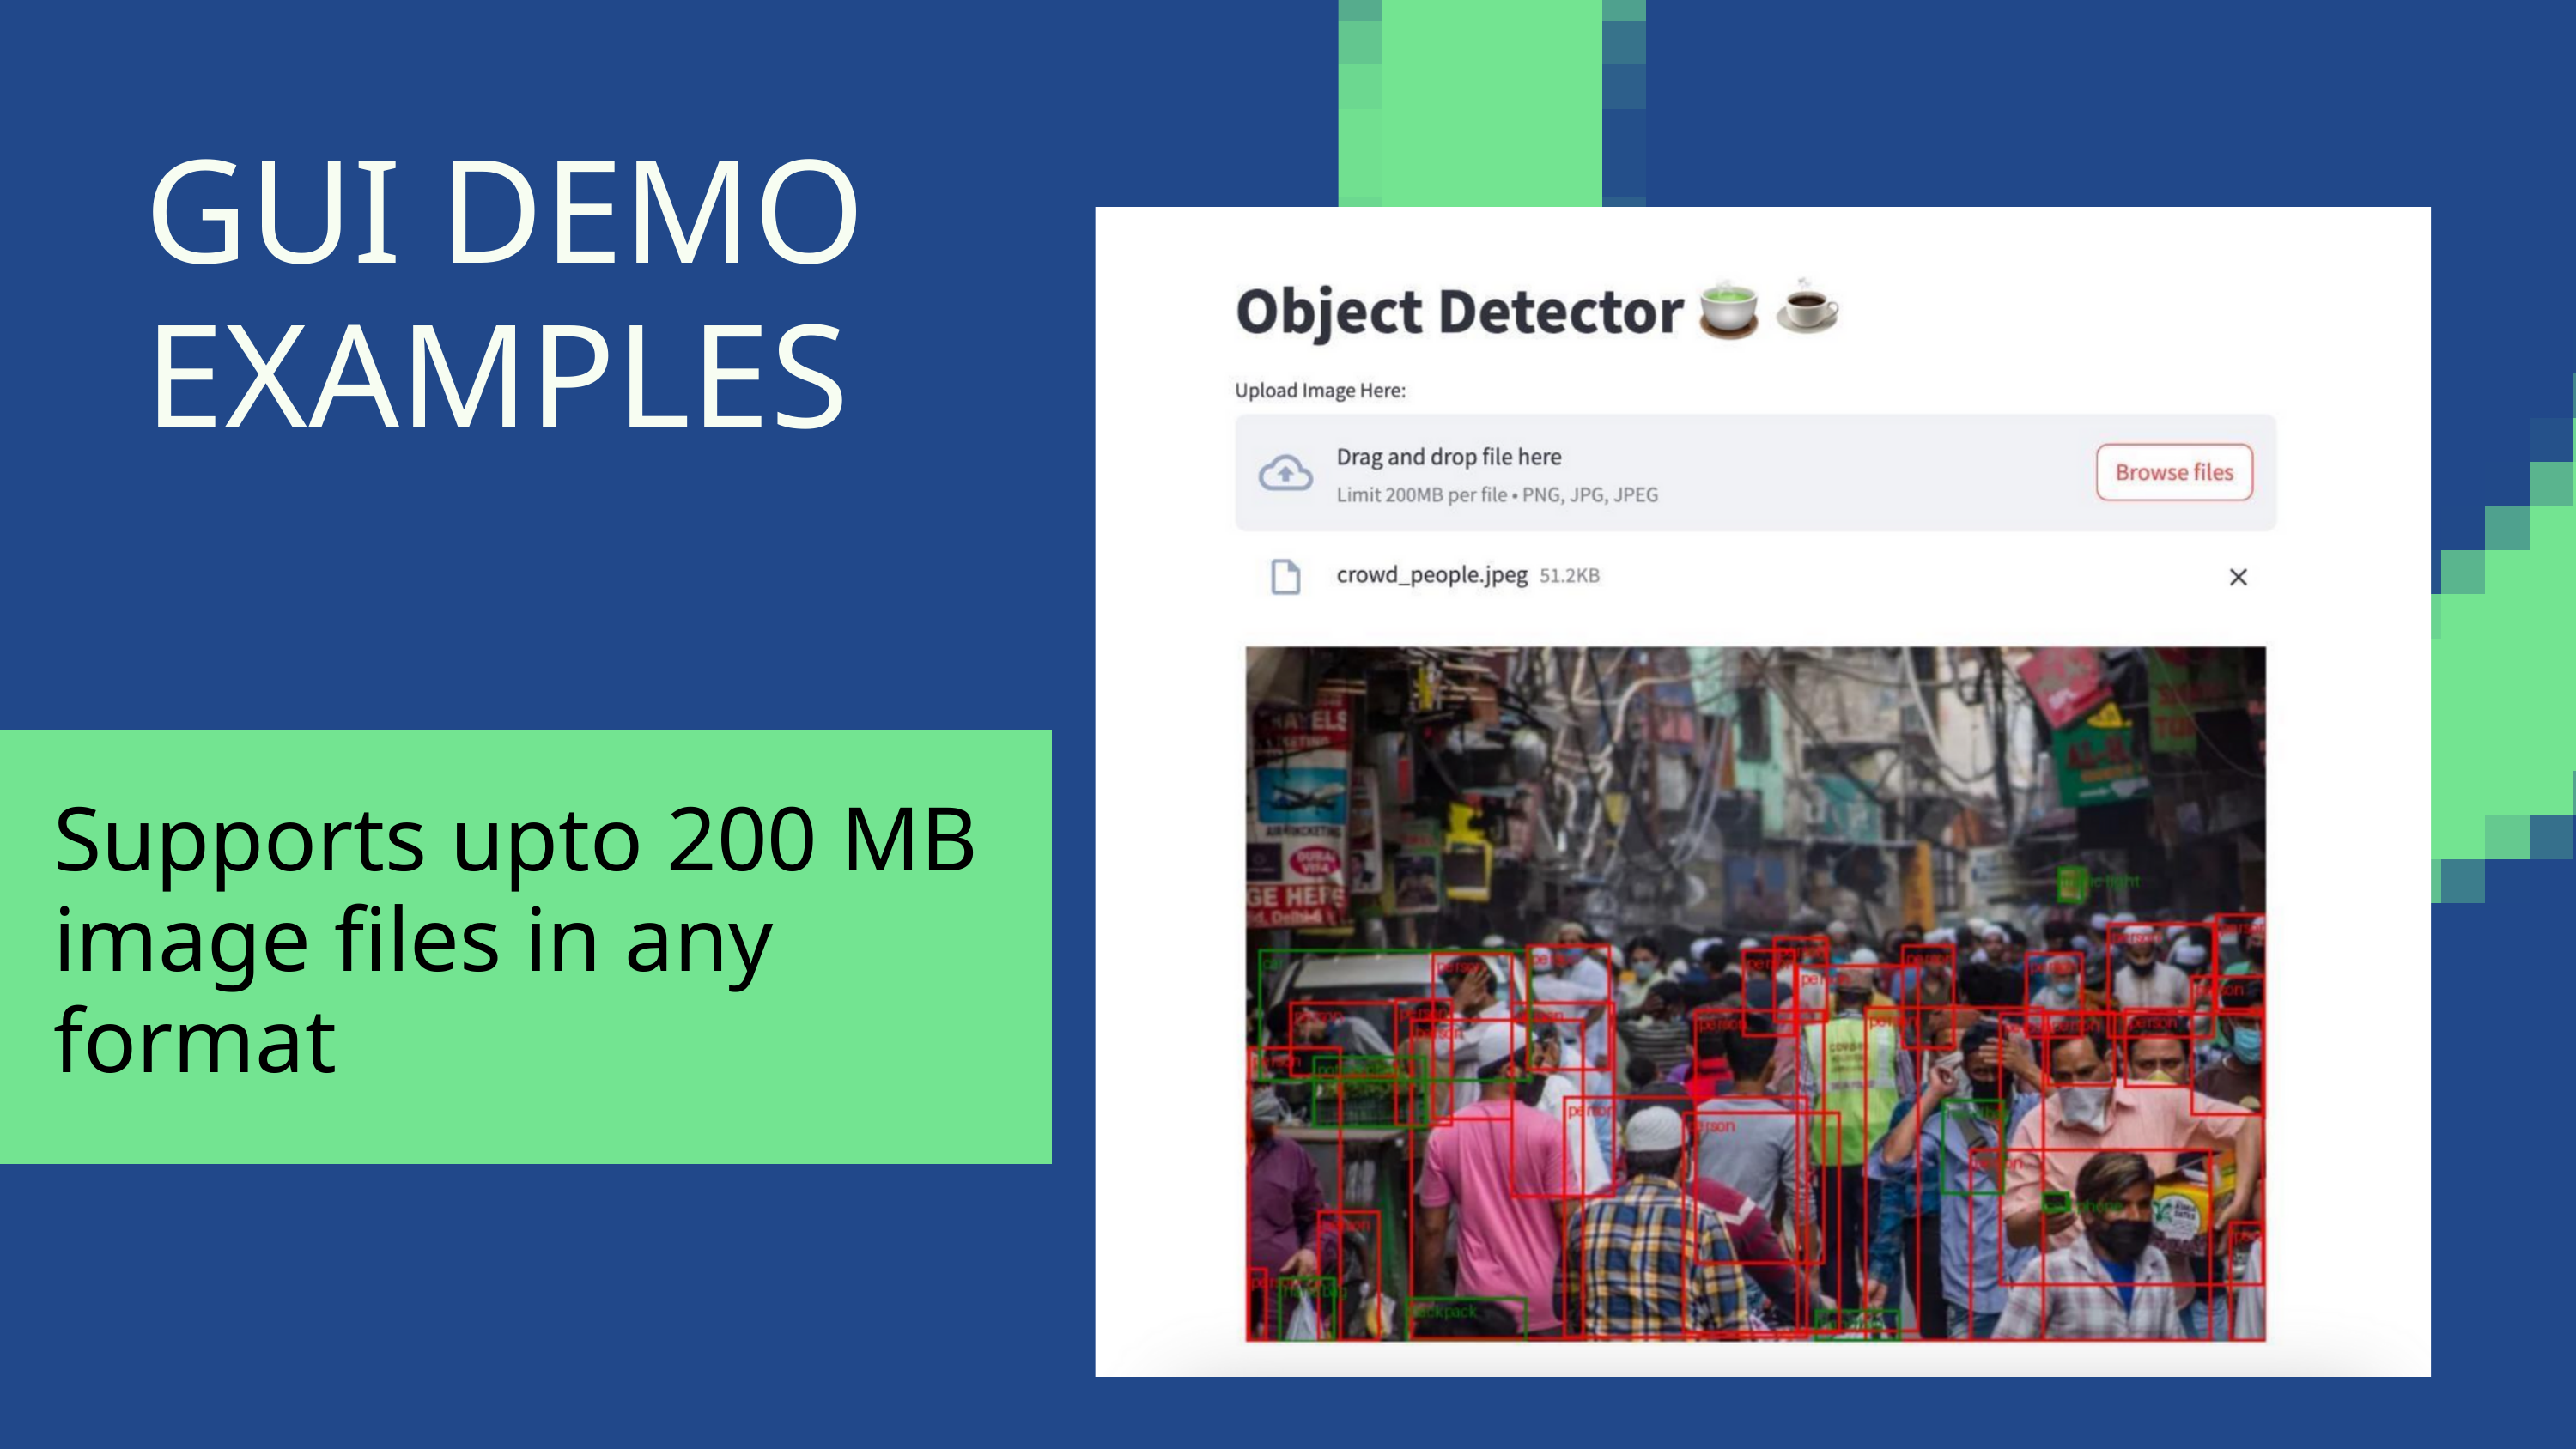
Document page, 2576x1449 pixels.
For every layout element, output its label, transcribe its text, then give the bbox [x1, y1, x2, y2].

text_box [0, 729, 1052, 1165]
text_box GUI DEMO EXAMPLES [144, 127, 1238, 457]
text_box [1095, 207, 2432, 1377]
text_box [1338, 0, 2576, 948]
